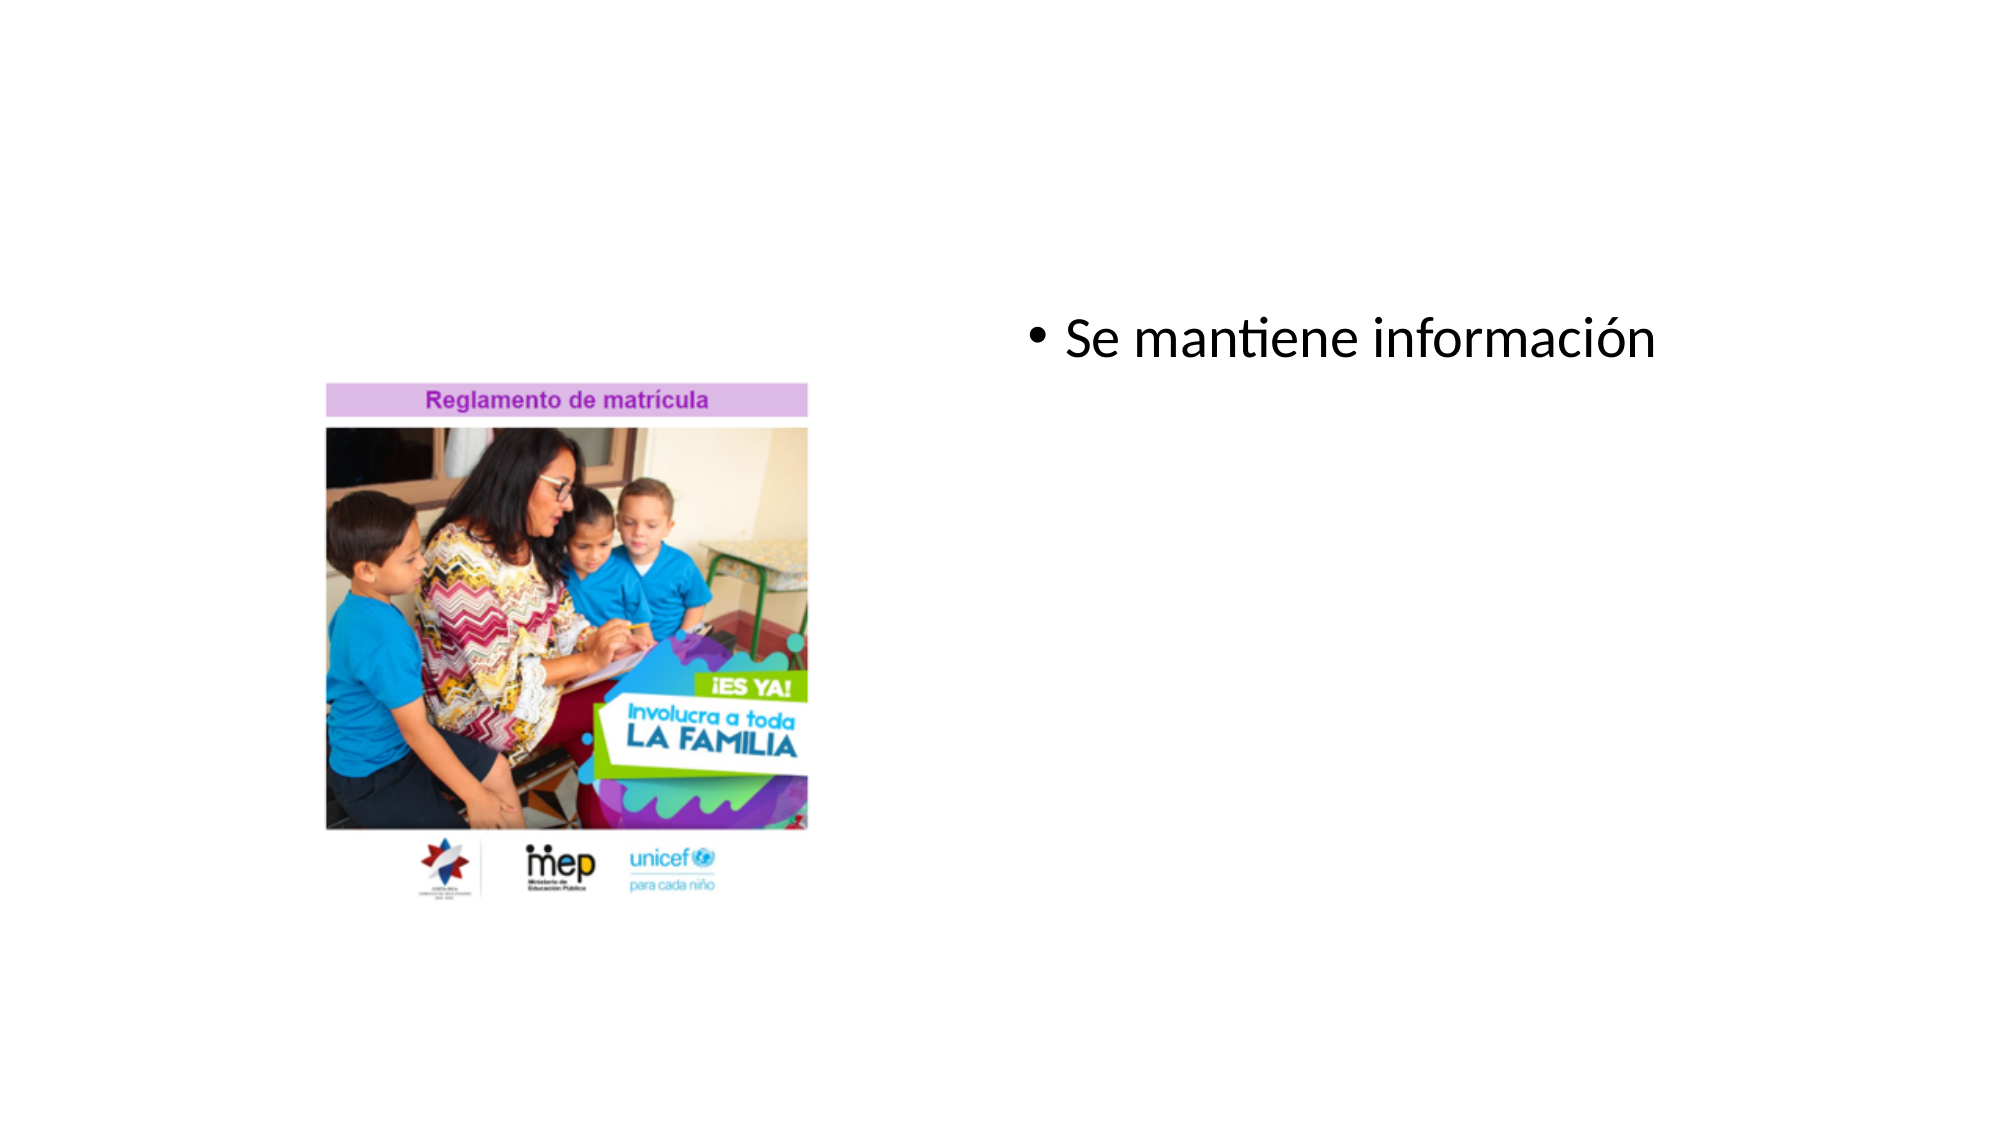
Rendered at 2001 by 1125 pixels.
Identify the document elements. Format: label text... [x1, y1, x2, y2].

list Se mantiene información [1012, 299, 1863, 1014]
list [300, 343, 825, 970]
